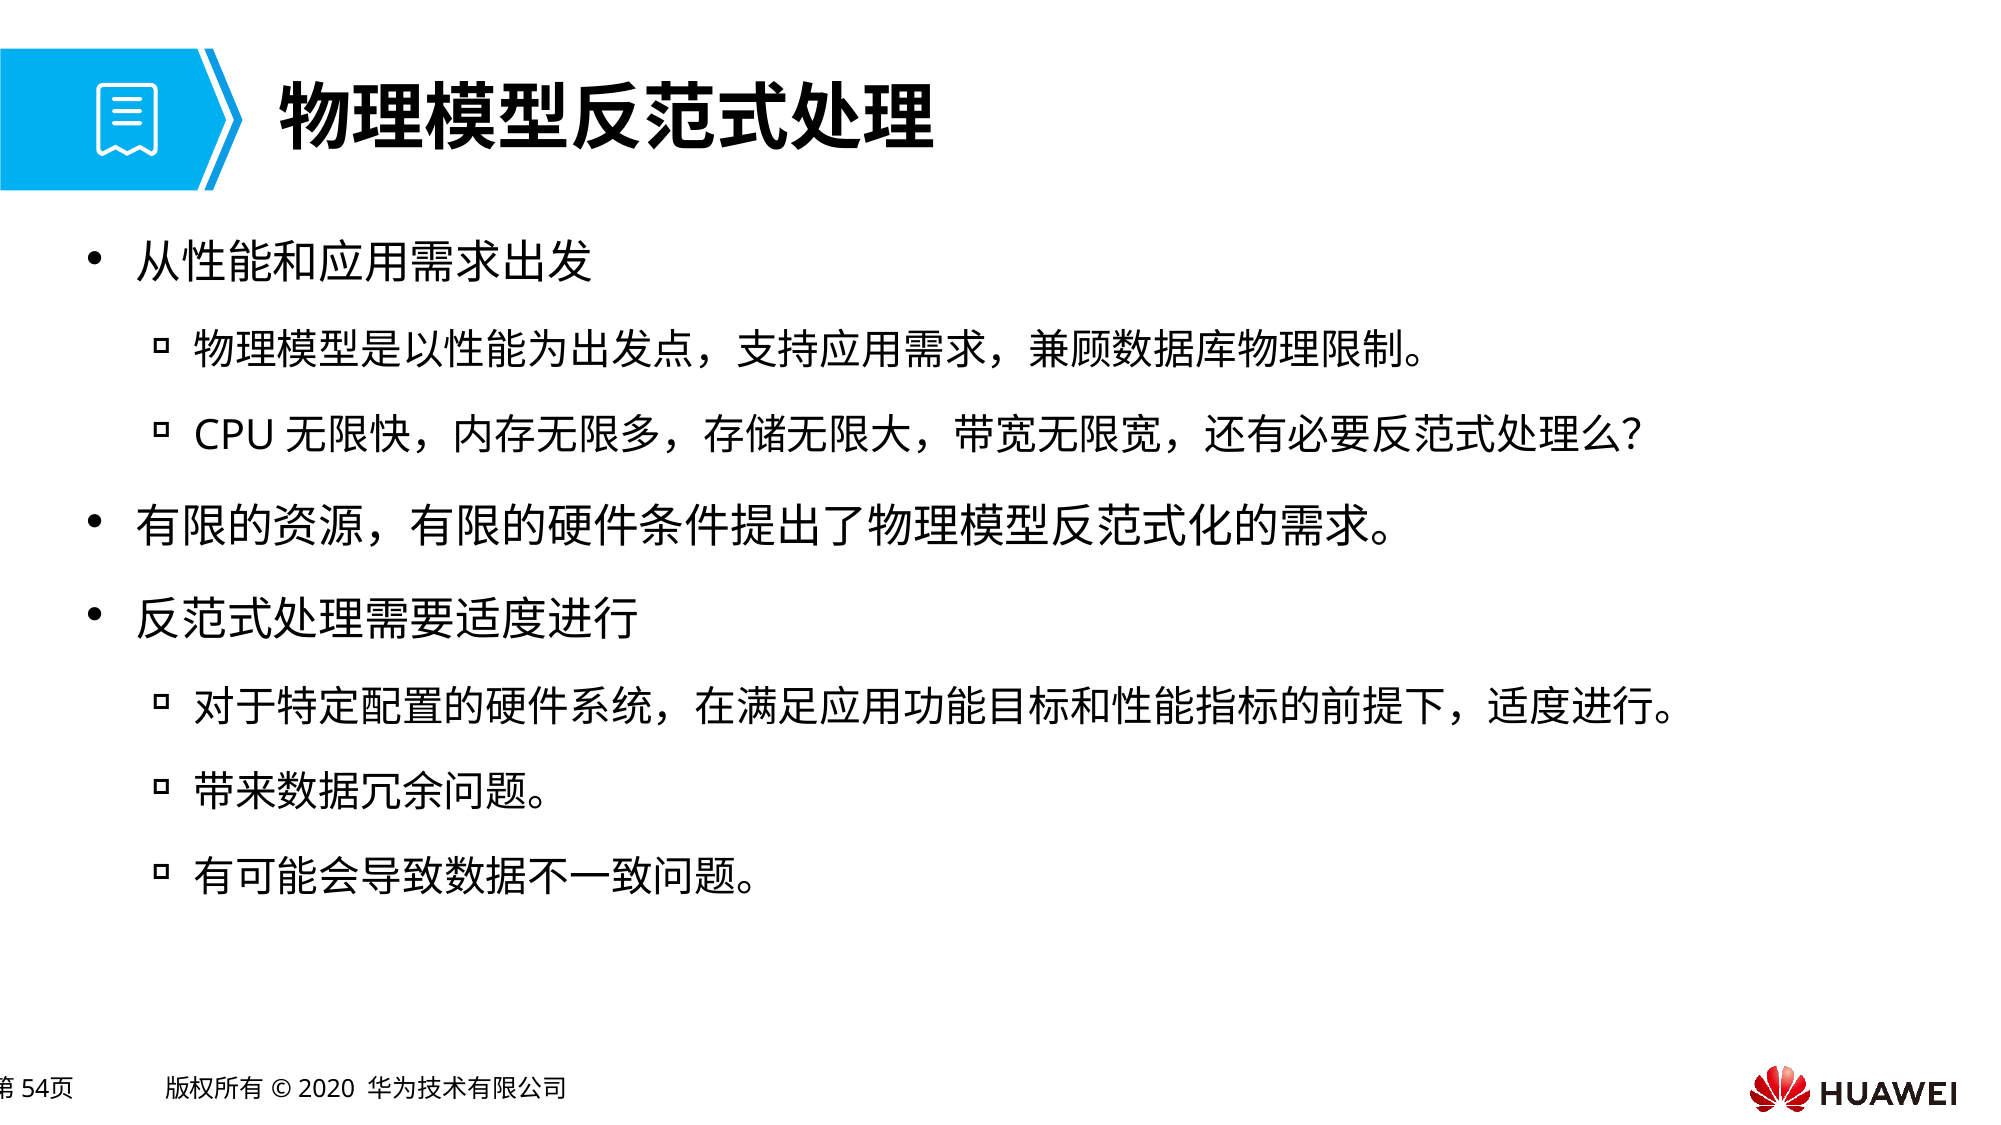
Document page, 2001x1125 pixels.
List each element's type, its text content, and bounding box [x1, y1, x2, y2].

title 物理模型反范式处理 [261, 67, 1874, 173]
list 从性能和应用需求出发 物理模型是以性能为出发点，支持应用需求，兼顾数据库物理限制。 CPU无限快，内存无限多，存储无限大，带宽无限宽，还有必要反范式处理么？ 有限的资源，有限的硬件条件提出了物理模型反范式化的需求。 反范式处理需要适度进行 对于特定配置的硬件系统，在满足应用功能目标和性能指标的前提下，适度进行。 带来数据冗余问题。 有可能会导致数据不一致问题。 [72, 204, 1929, 973]
picture [1750, 1066, 1956, 1112]
